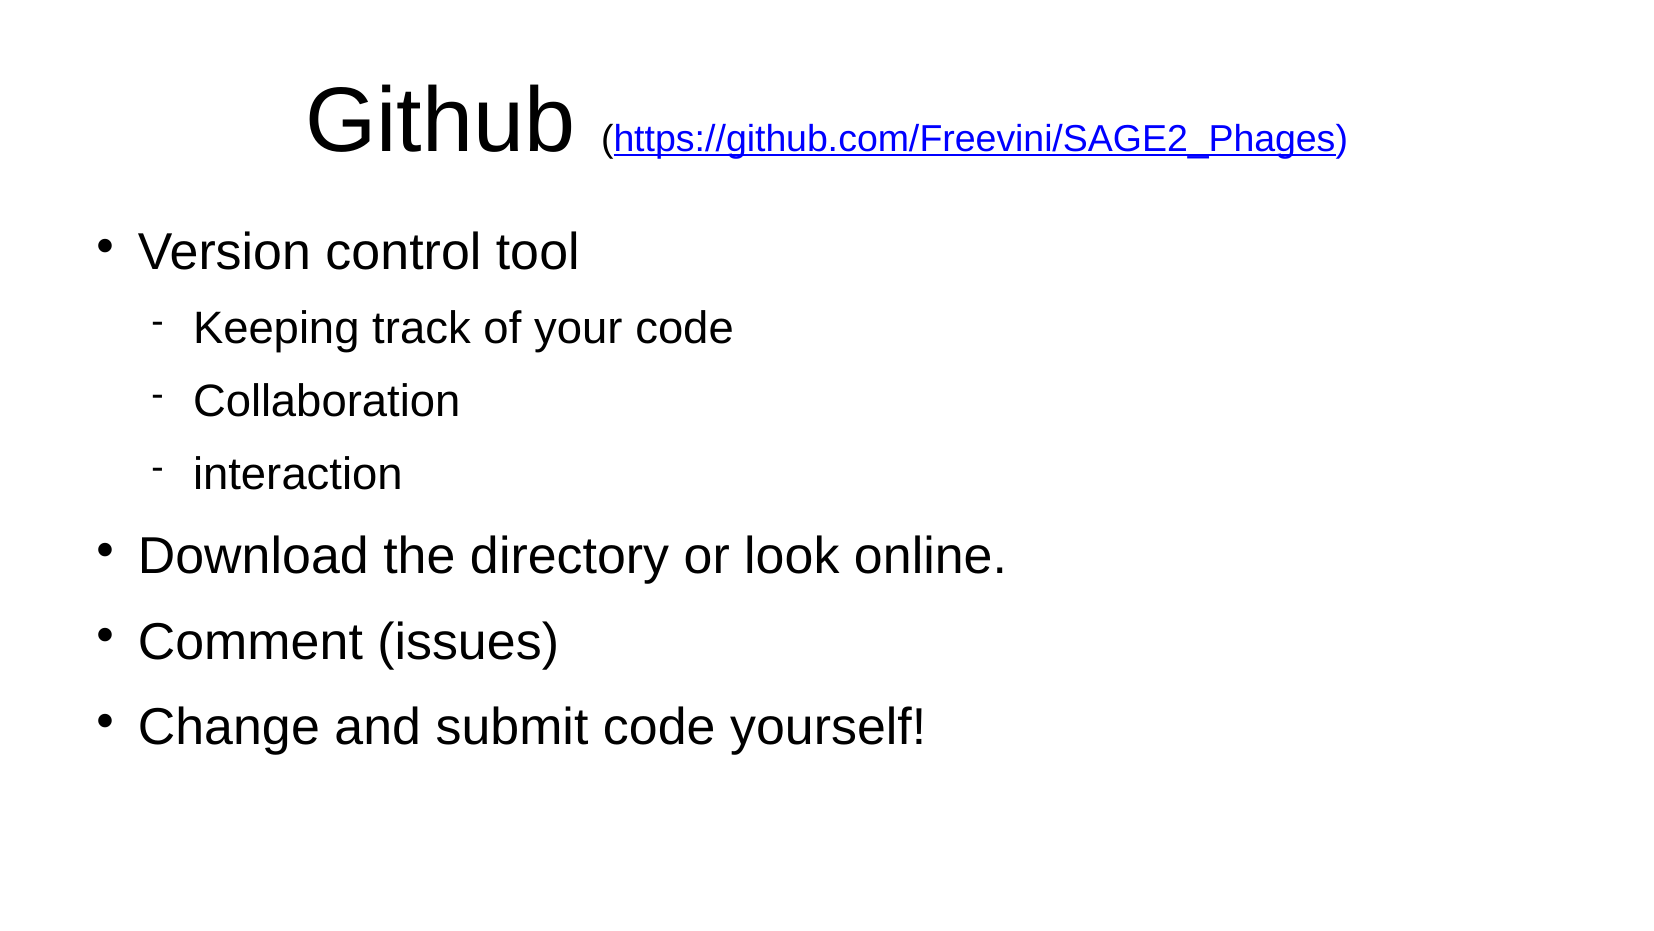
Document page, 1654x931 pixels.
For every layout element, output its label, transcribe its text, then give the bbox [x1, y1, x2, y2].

text_box Github (https://github.com/Freevini/SAGE2_Phages) [82, 37, 1571, 193]
text_box Version control tool Keeping track of your code Collaboration interaction Download the directory or look online. Comment (issues) Change and submit code yourself! [82, 217, 1571, 757]
